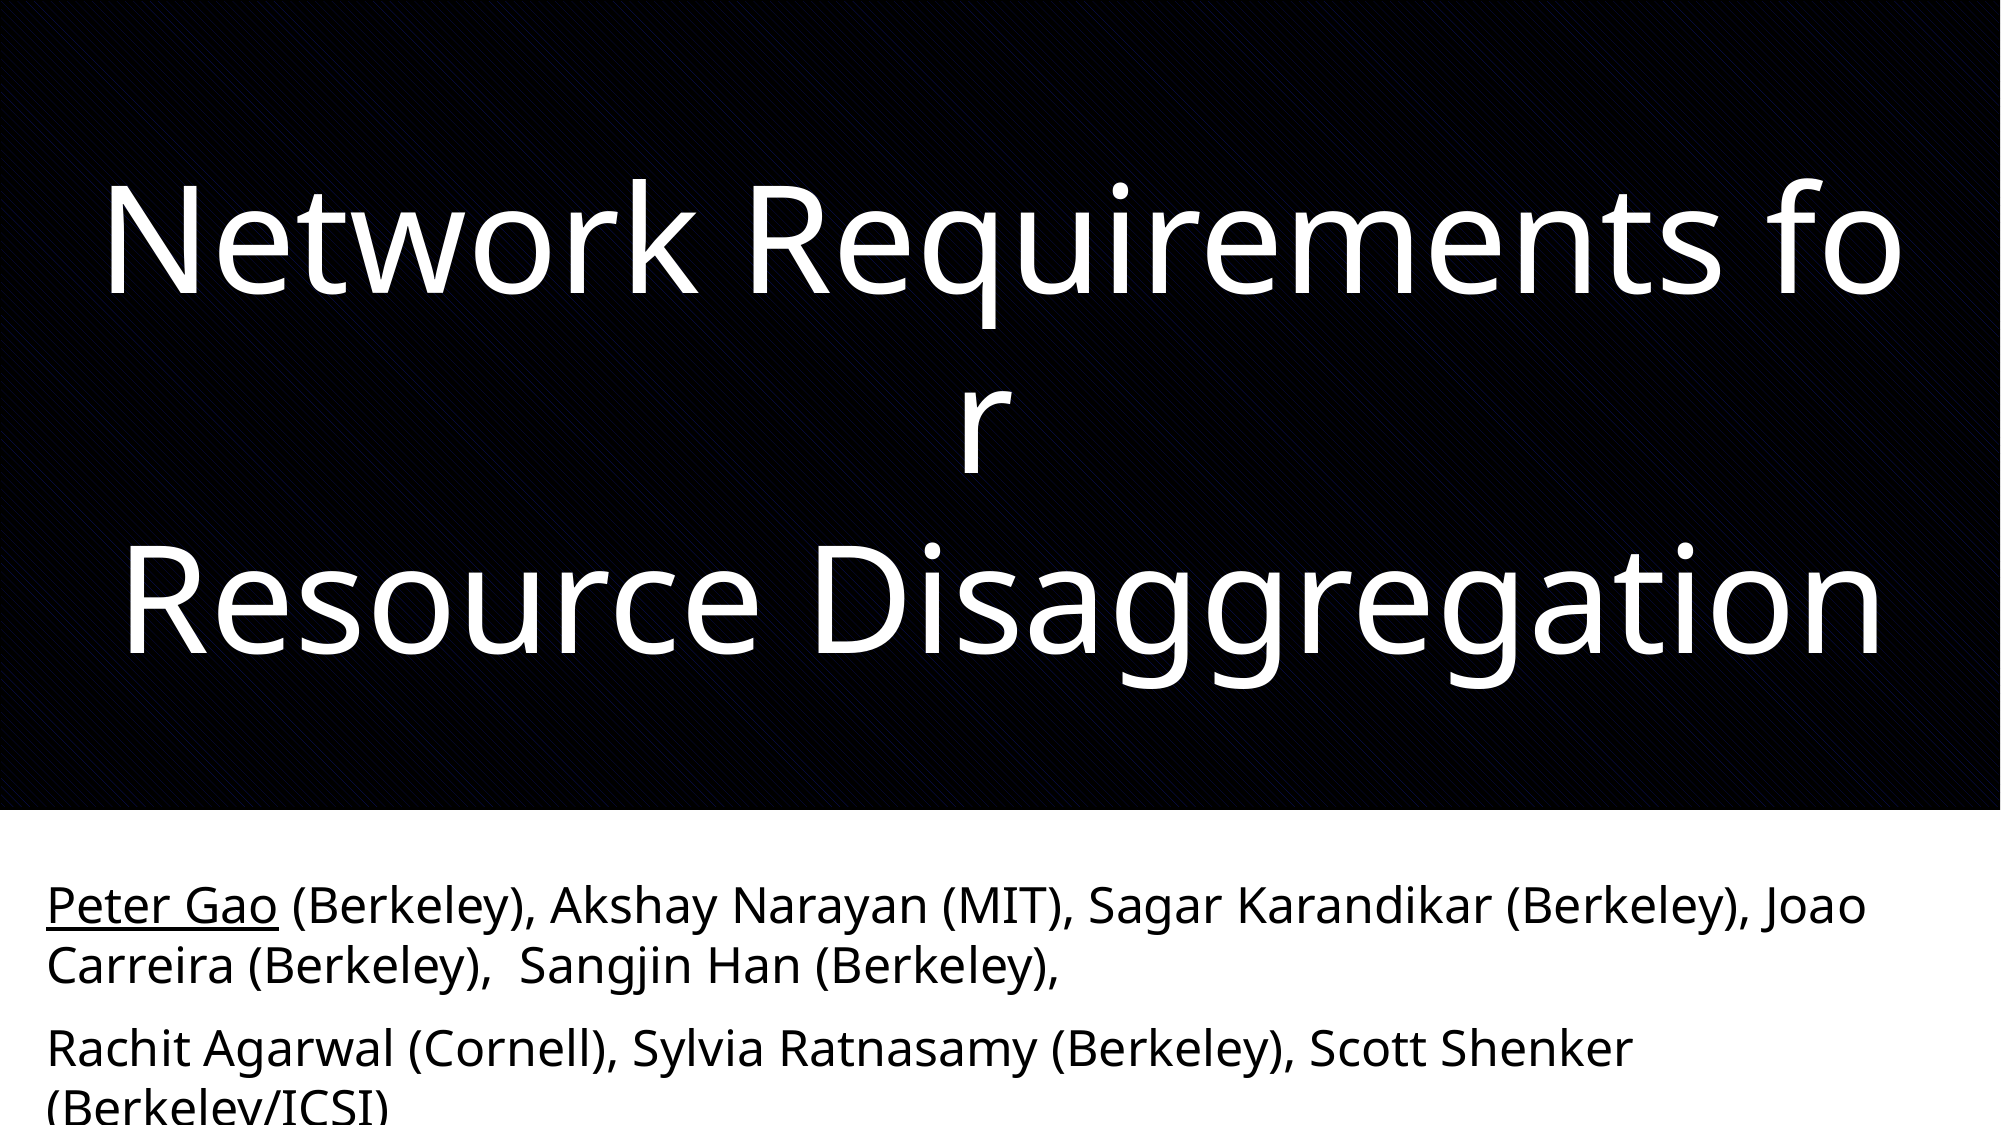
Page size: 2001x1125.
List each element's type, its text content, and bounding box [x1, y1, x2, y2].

title Network Requirements for Resource Disaggregation [62, 179, 1945, 692]
subtitle Peter Gao (Berkeley), Akshay Narayan (MIT), Sagar Karandikar (Berkeley), Joao Carreira (Berkeley), Sangjin Han (Berkeley), Rachit Agarwal (Cornell), Sylvia Ratnasamy (Berkeley), Scott Shenker (Berkeley/ICSI) [30, 866, 1992, 1078]
